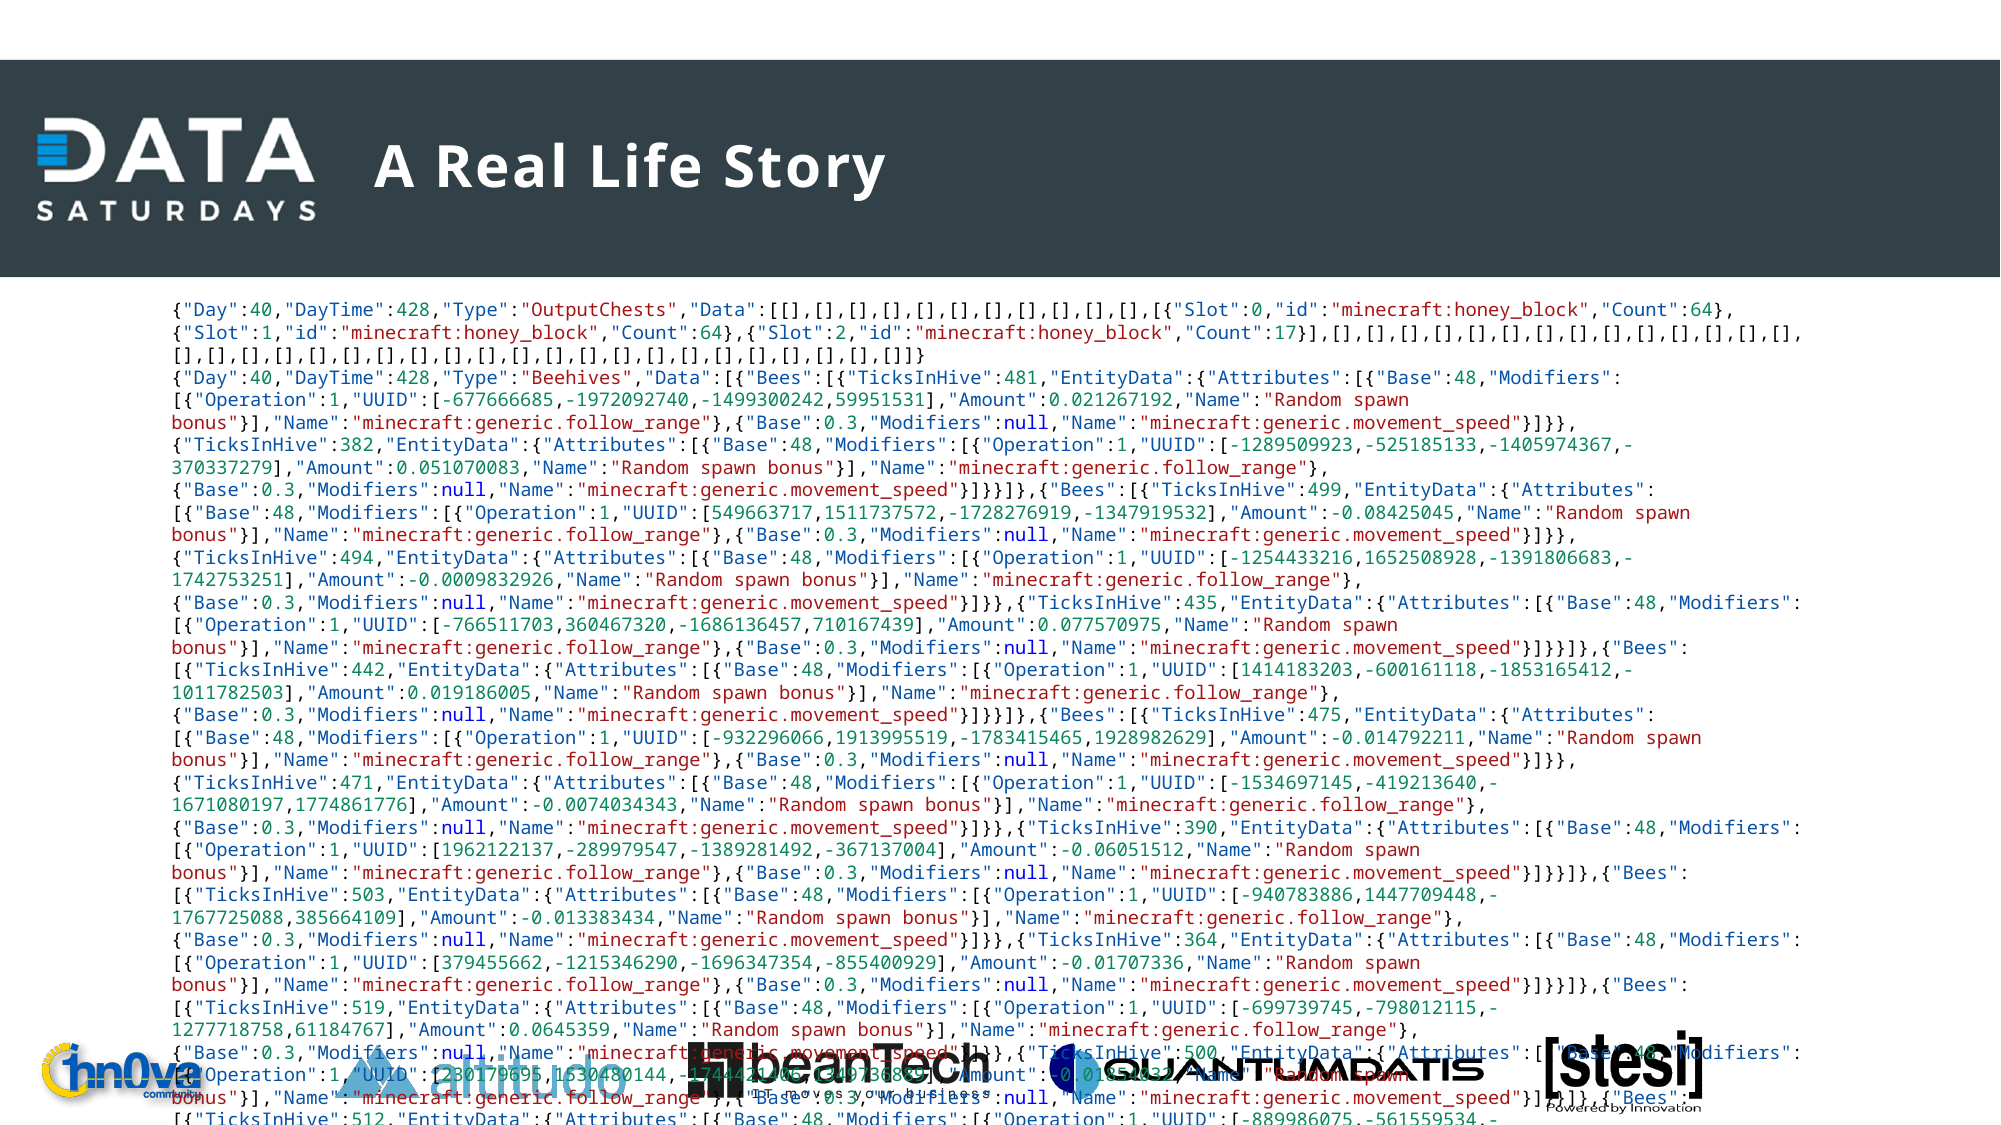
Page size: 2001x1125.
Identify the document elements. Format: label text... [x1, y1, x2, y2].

title A Real Life Story [359, 59, 1863, 278]
picture [19, 102, 332, 235]
picture [41, 1041, 156, 1102]
text_box {"Day":40,"DayTime":428,"Type":"OutputChests","Data":[[],[],[],[],[],[],[],[],[],[],[],[{"Slot":0,"id":"minecraft:honey_block","Count":64},{"Slot":1,"id":"minecraft:honey_block","Count":64},{"Slot":2,"id":"minecraft:honey_block","Count":17}],[],[],[],[],[],[],[],[],[],[],[],[],[],[],[],[],[],[],[],[],[],[],[],[],[],[],[],[],[],[],[],[],[],[],[],[]]} {"Day":40,"DayTime":428,"Type":"Beehives","Data":[{"Bees":[{"TicksInHive":481,"EntityData":{"Attributes":[{"Base":48,"Modifiers":[{"Operation":1,"UUID":[-677666685,-1972092740,-1499300242,59951531],"Amount":0.021267192,"Name":"Random spawn bonus"}],"Name":"minecraft:generic.follow_range"},{"Base":0.3,"Modifiers":null,"Name":"minecraft:generic.movement_speed"}]}},{"TicksInHive":382,"EntityData":{"Attributes":[{"Base":48,"Modifiers":[{"Operation":1,"UUID":[-1289509923,-525185133,-1405974367,-370337279],"Amount":0.051070083,"Name":"Random spawn bonus"}],"Name":"minecraft:generic.follow_range"},{"Base":0.3,"Modifiers":null,"Name":"minecraft:generic.movement_speed"}]}}]},{"Bees":[{"TicksInHive":499,"EntityData":{"Attributes":[{"Base":48,"Modifiers":[{"Operation":1,"UUID":[549663717,1511737572,-1728276919,-1347919532],"Amount":-0.08425045,"Name":"Random spawn bonus"}],"Name":"minecraft:generic.follow_range"},{"Base":0.3,"Modifiers":null,"Name":"minecraft:generic.movement_speed"}]}},{"TicksInHive":494,"EntityData":{"Attributes":[{"Base":48,"Modifiers":[{"Operation":1,"UUID":[-1254433216,1652508928,-1391806683,-1742753251],"Amount":-0.0009832926,"Name":"Random spawn bonus"}],"Name":"minecraft:generic.follow_range"},{"Base":0.3,"Modifiers":null,"Name":"minecraft:generic.movement_speed"}]}},{"TicksInHive":435,"EntityData":{"Attributes":[{"Base":48,"Modifiers":[{"Operation":1,"UUID":[-766511703,360467320,-1686136457,710167439],"Amount":0.077570975,"Name":"Random spawn bonus"}],"Name":"minecraft:generic.follow_range"},{"Base":0.3,"Modifiers":null,"Name":"minecraft:generic.movement_speed"}]}}]},{"Bees":[{"TicksInHive":442,"EntityData":{"Attributes":[{"Base":48,"Modifiers":[{"Operation":1,"UUID":[1414183203,-600161118,-1853165412,-1011782503],"Amount":0.019186005,"Name":"Random spawn bonus"}],"Name":"minecraft:generic.follow_range"},{"Base":0.3,"Modifiers":null,"Name":"minecraft:generic.movement_speed"}]}}]},{"Bees":[{"TicksInHive":475,"EntityData":{"Attributes":[{"Base":48,"Modifiers":[{"Operation":1,"UUID":[-932296066,1913995519,-1783415465,1928982629],"Amount":-0.014792211,"Name":"Random spawn bonus"}],"Name":"minecraft:generic.follow_range"},{"Base":0.3,"Modifiers":null,"Name":"minecraft:generic.movement_speed"}]}},{"TicksInHive":471,"EntityData":{"Attributes":[{"Base":48,"Modifiers":[{"Operation":1,"UUID":[-1534697145,-419213640,-1671080197,1774861776],"Amount":-0.0074034343,"Name":"Random spawn bonus"}],"Name":"minecraft:generic.follow_range"},{"Base":0.3,"Modifiers":null,"Name":"minecraft:generic.movement_speed"}]}},{"TicksInHive":390,"EntityData":{"Attributes":[{"Base":48,"Modifiers":[{"Operation":1,"UUID":[1962122137,-289979547,-1389281492,-367137004],"Amount":-0.06051512,"Name":"Random spawn bonus"}],"Name":"minecraft:generic.follow_range"},{"Base":0.3,"Modifiers":null,"Name":"minecraft:generic.movement_speed"}]}}]},{"Bees":[{"TicksInHive":503,"EntityData":{"Attributes":[{"Base":48,"Modifiers":[{"Operation":1,"UUID":[-940783886,1447709448,-1767725088,385664109],"Amount":-0.013383434,"Name":"Random spawn bonus"}],"Name":"minecraft:generic.follow_range"},{"Base":0.3,"Modifiers":null,"Name":"minecraft:generic.movement_speed"}]}},{"TicksInHive":364,"EntityData":{"Attributes":[{"Base":48,"Modifiers":[{"Operation":1,"UUID":[379455662,-1215346290,-1696347354,-855400929],"Amount":-0.01707336,"Name":"Random spawn bonus"}],"Name":"minecraft:generic.follow_range"},{"Base":0.3,"Modifiers":null,"Name":"minecraft:generic.movement_speed"}]}}]},{"Bees":[{"TicksInHive":519,"EntityData":{"Attributes":[{"Base":48,"Modifiers":[{"Operation":1,"UUID":[-699739745,-798012115,-1277718758,61184767],"Amount":0.0645359,"Name":"Random spawn bonus"}],"Name":"minecraft:generic.follow_range"},{"Base":0.3,"Modifiers":null,"Name":"minecraft:generic.movement_speed"}]}},{"TicksInHive":500,"EntityData":{"Attributes":[{"Base":48,"Modifiers":[{"Operation":1,"UUID":[230179695,1530480144,-1744421406,1349736889],"Amount":-0.01854032,"Name":"Random spawn bonus"}],"Name":"minecraft:generic.follow_range"},{"Base":0.3,"Modifiers":null,"Name":"minecraft:generic.movement_speed"}]}}]},{"Bees":[{"TicksInHive":512,"EntityData":{"Attributes":[{"Base":48,"Modifiers":[{"Operation":1,"UUID":[-889986075,-561559534,-1540669335,1297470529],"Amount":-0.047952812,"Name":"Random spawn bonus"}],"Name":"minecraft:generic.follow_range"},{"Base":0.3,"Modifiers":null,"Name":"minecraft:generic.movement_speed"}]}}]}]} [156, 290, 1844, 1125]
